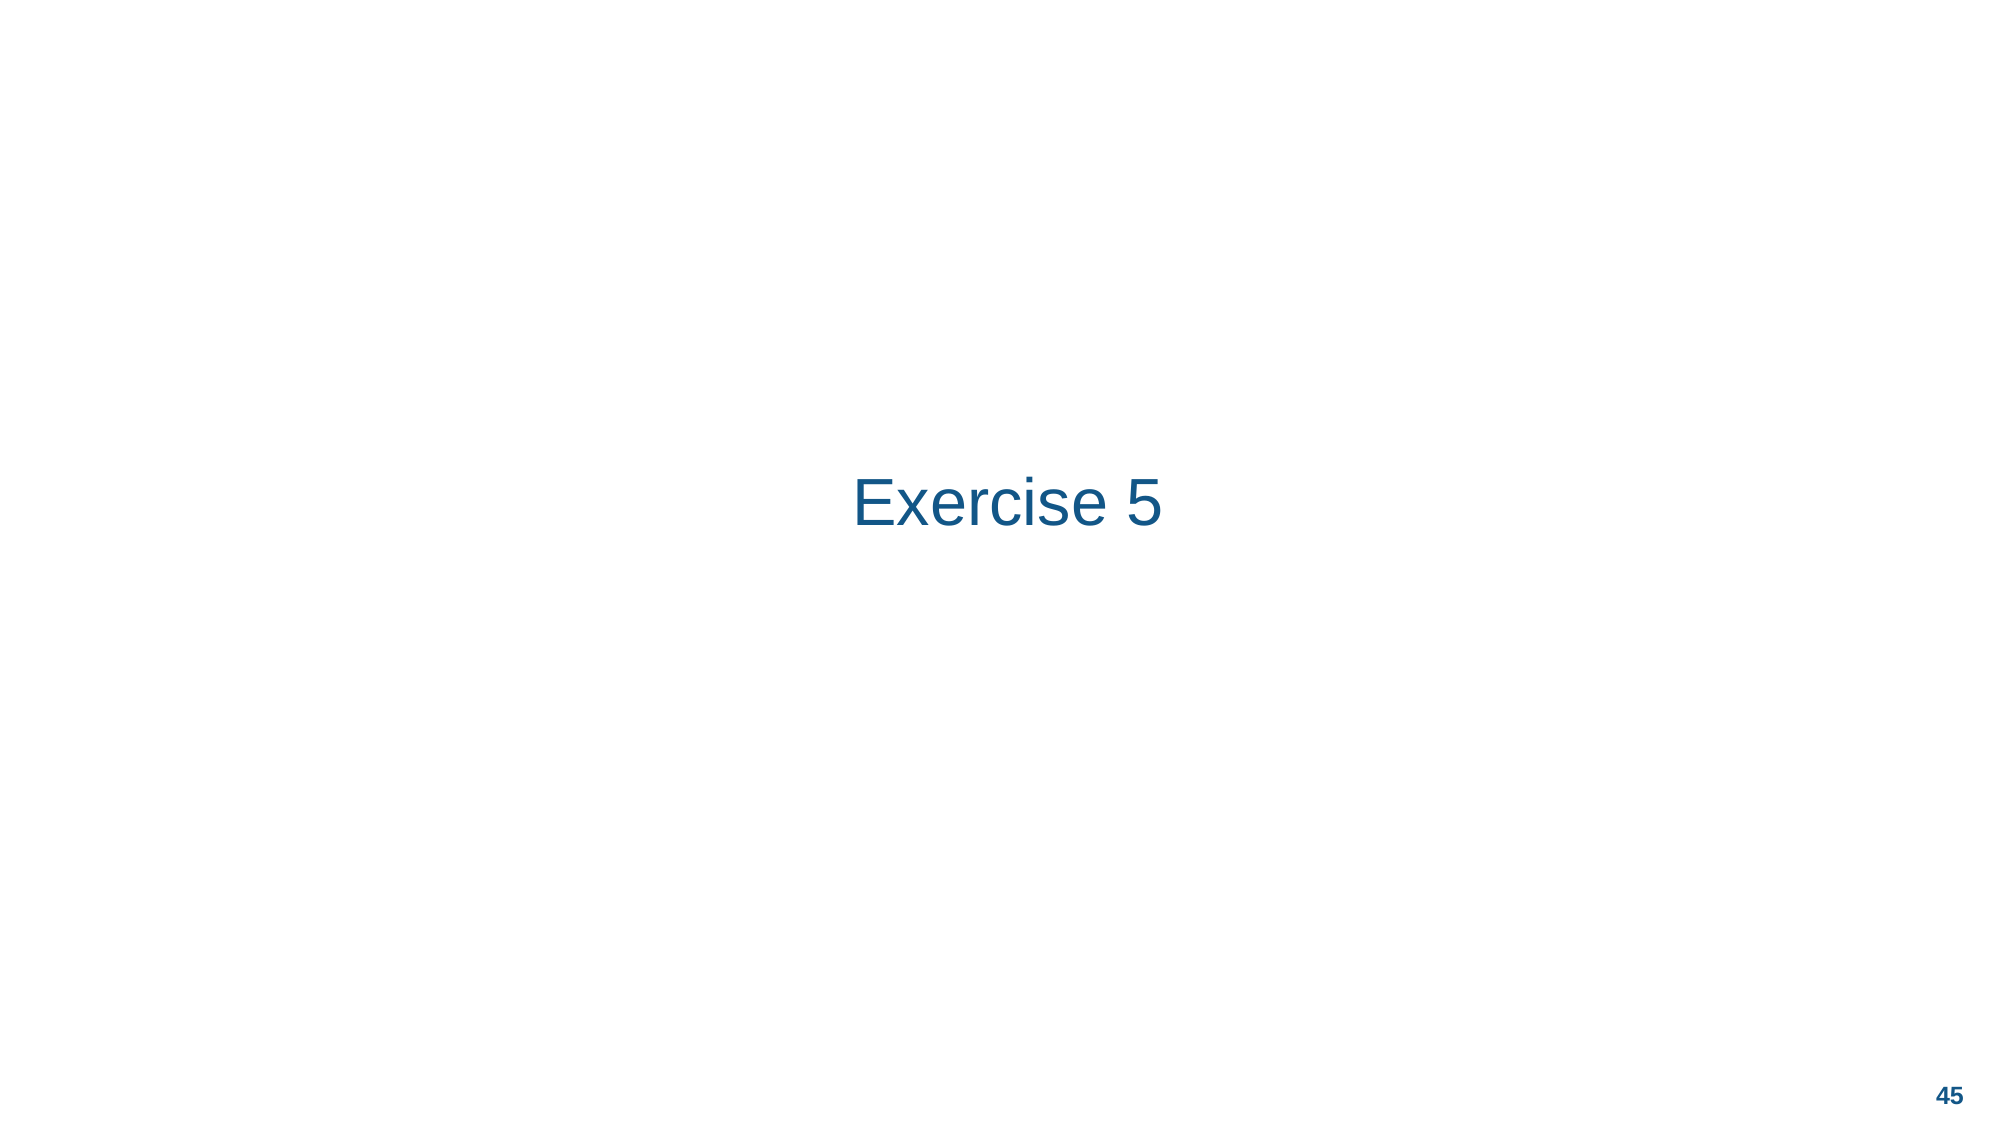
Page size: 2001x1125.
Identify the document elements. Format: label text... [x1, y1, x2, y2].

title Exercise 5 [157, 450, 1858, 675]
